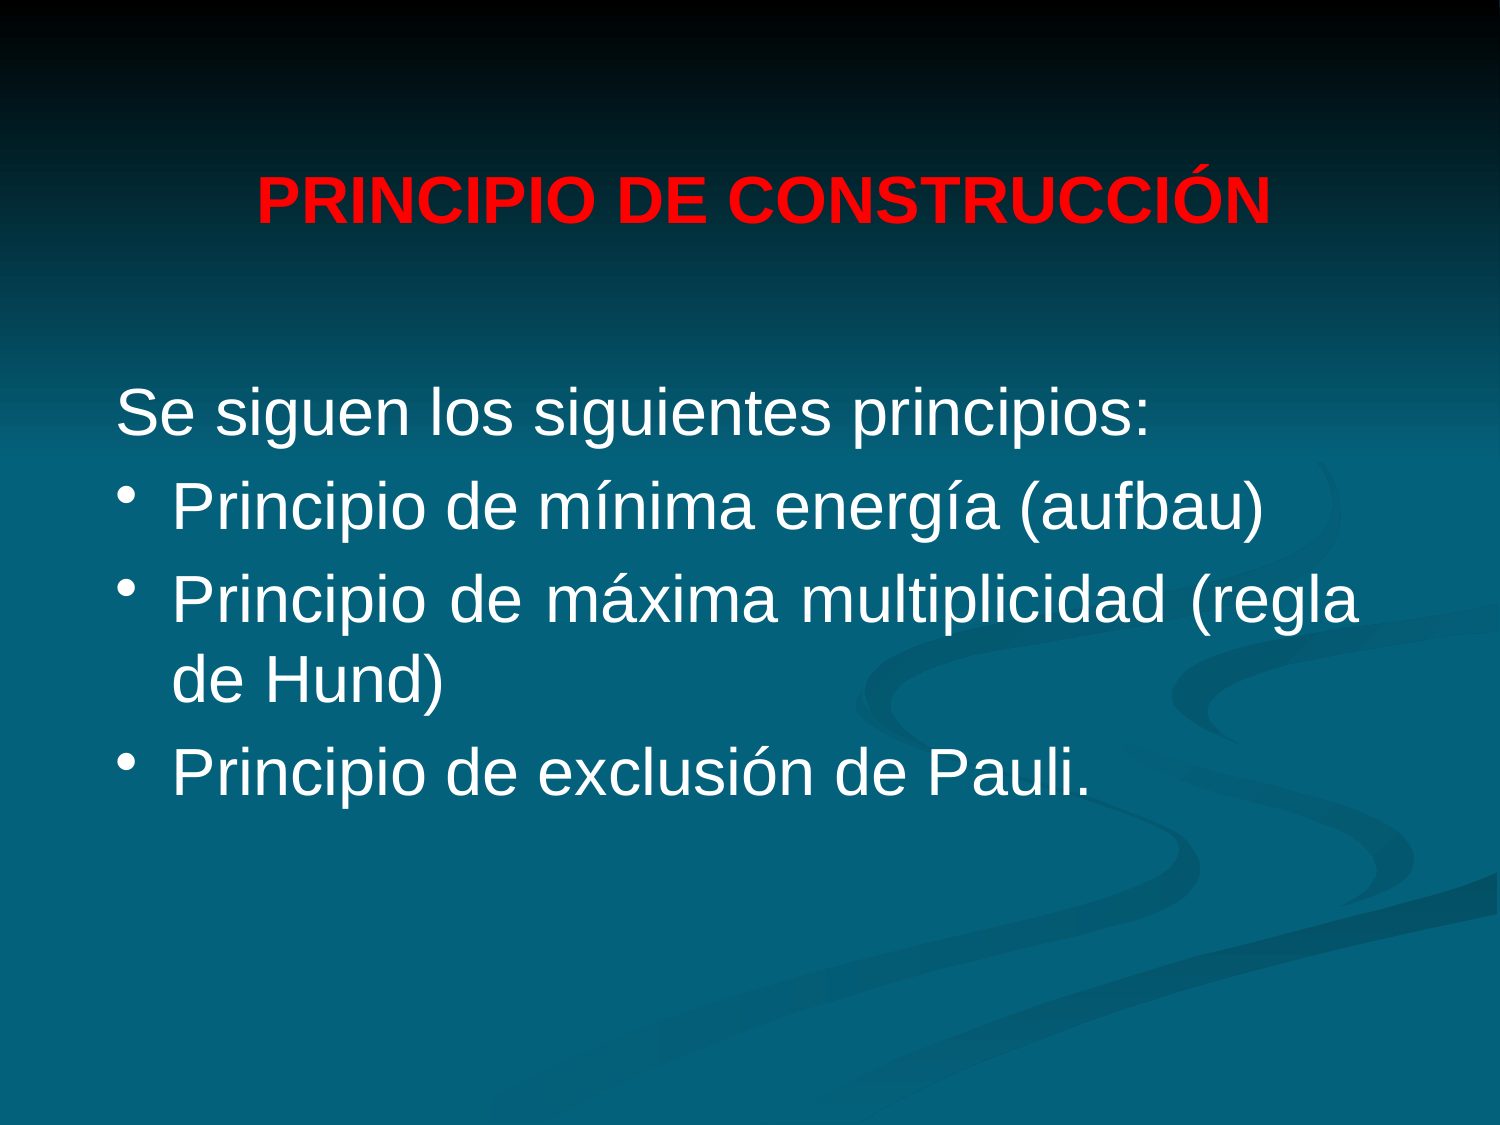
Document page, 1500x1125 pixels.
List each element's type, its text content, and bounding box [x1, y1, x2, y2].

text_box Se siguen los siguientes principios: Principio de mínima energía (aufbau) Principio de máxima multiplicidad (regla de Hund) Principio de exclusión de Pauli. [100, 361, 1376, 950]
text_box PRINCIPIO DE CONSTRUCCIÓN [242, 148, 1317, 244]
